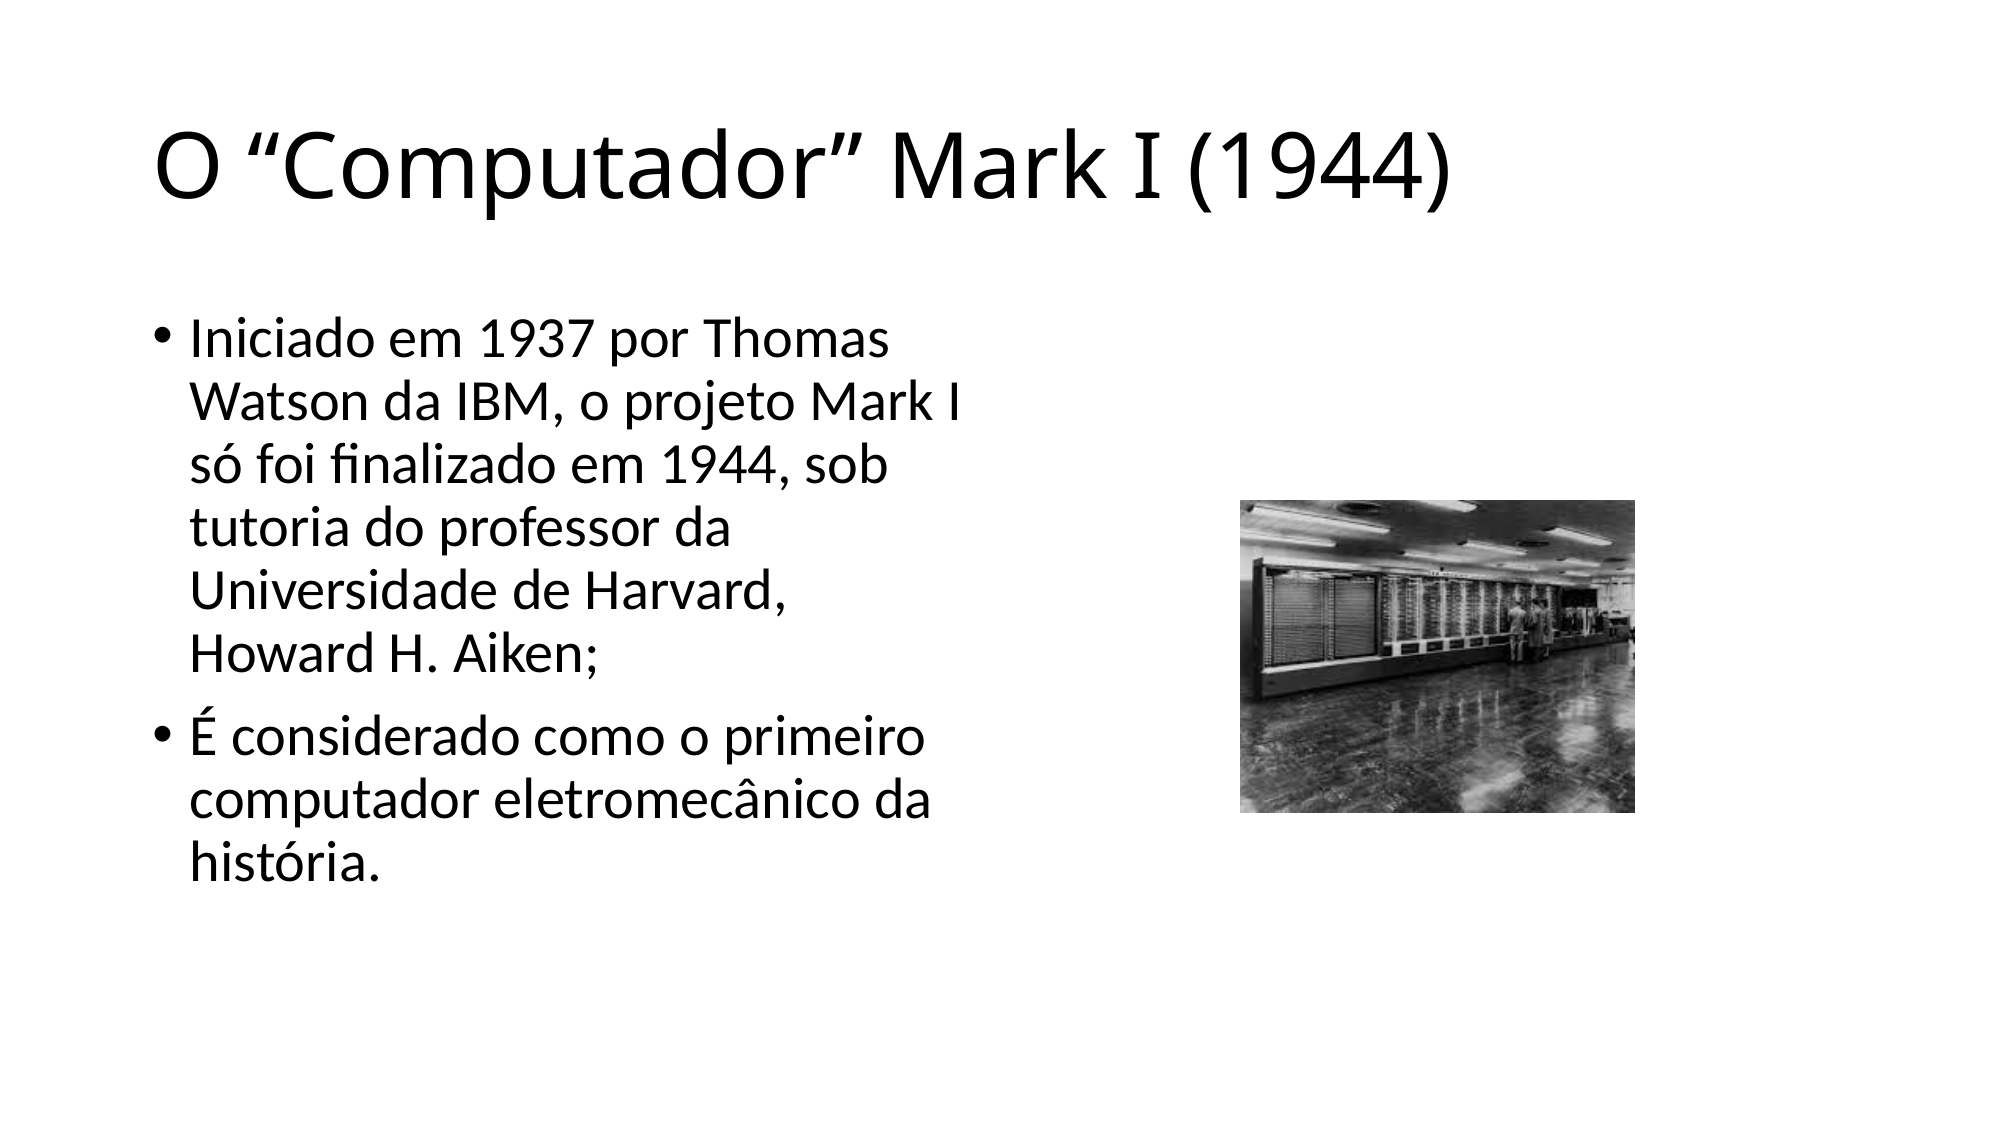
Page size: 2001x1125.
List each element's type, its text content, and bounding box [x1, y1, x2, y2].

list Iniciado em 1937 por Thomas Watson da IBM, o projeto Mark I só foi finalizado em 1944, sob tutoria do professor da Universidade de Harvard, Howard H. Aiken; É considerado como o primeiro computador eletromecânico da história. [137, 299, 988, 1014]
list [1240, 500, 1635, 813]
title O “Computador” Mark I (1944) [137, 59, 1863, 278]
